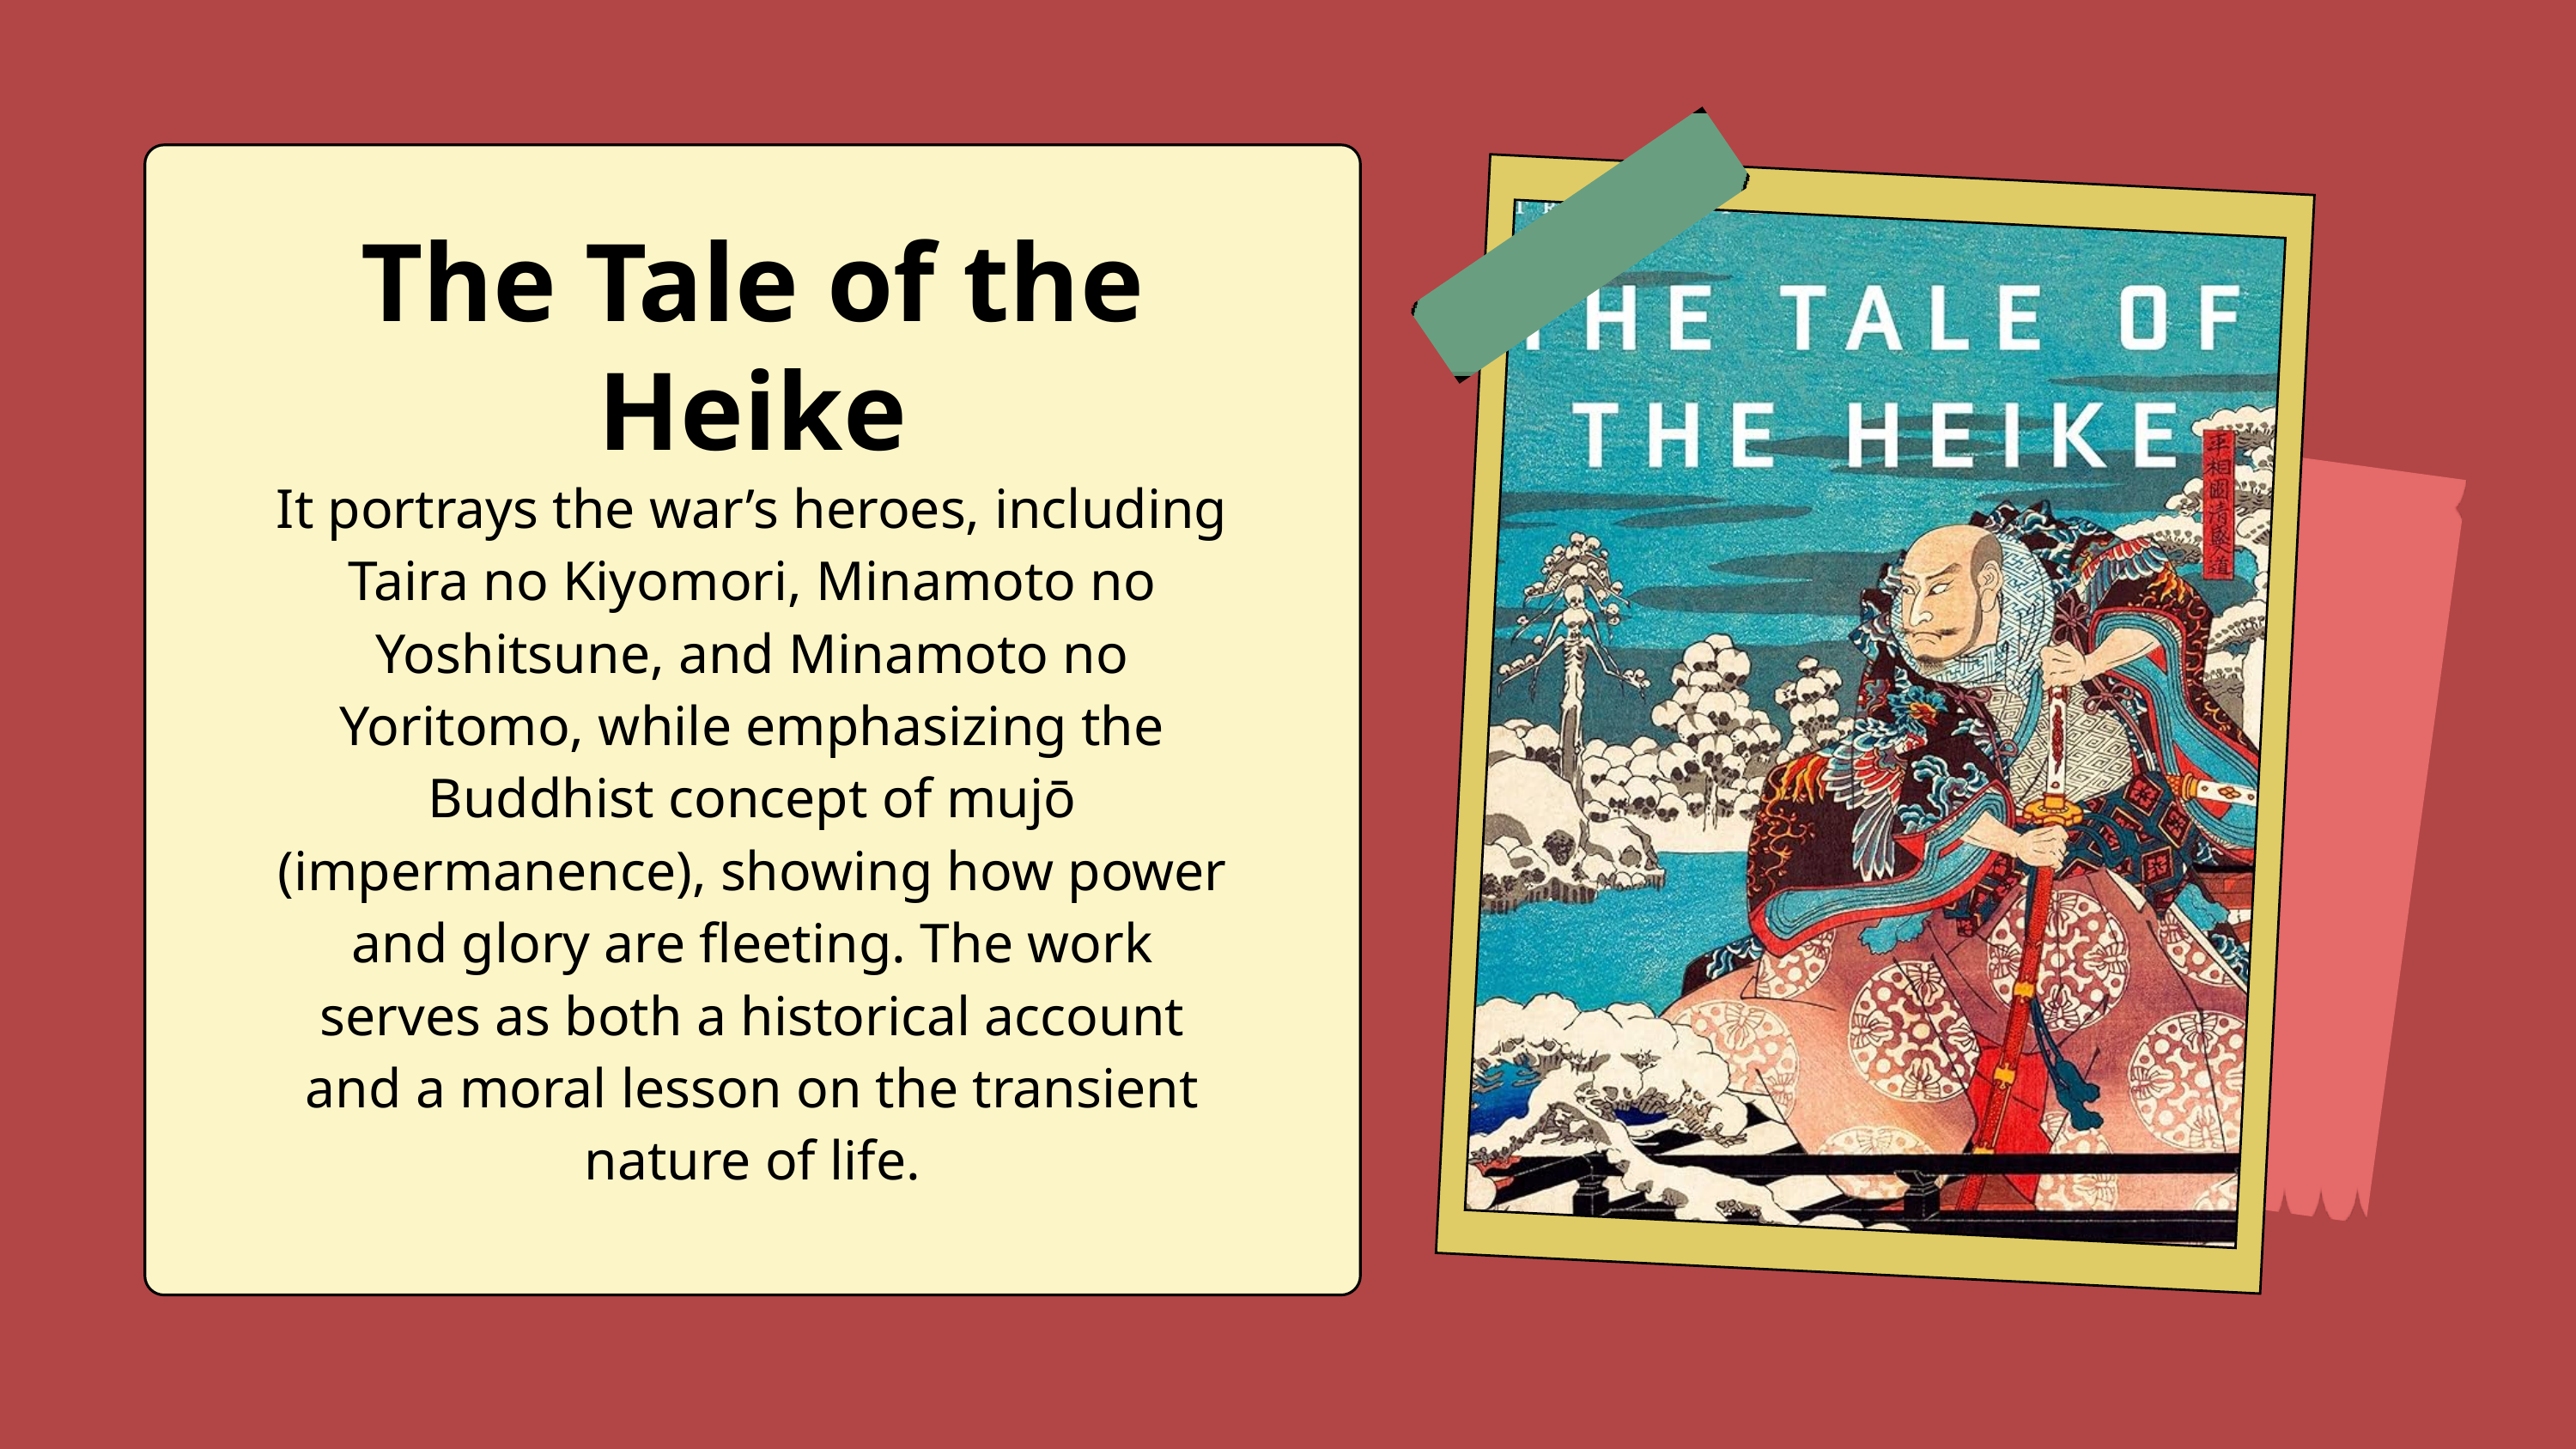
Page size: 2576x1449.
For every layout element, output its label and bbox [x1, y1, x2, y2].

text_box [144, 144, 1361, 1295]
text_box [1607, 106, 1747, 171]
text_box [1461, 173, 2289, 1276]
text_box [2293, 458, 2468, 1224]
text_box [1407, 274, 1456, 379]
